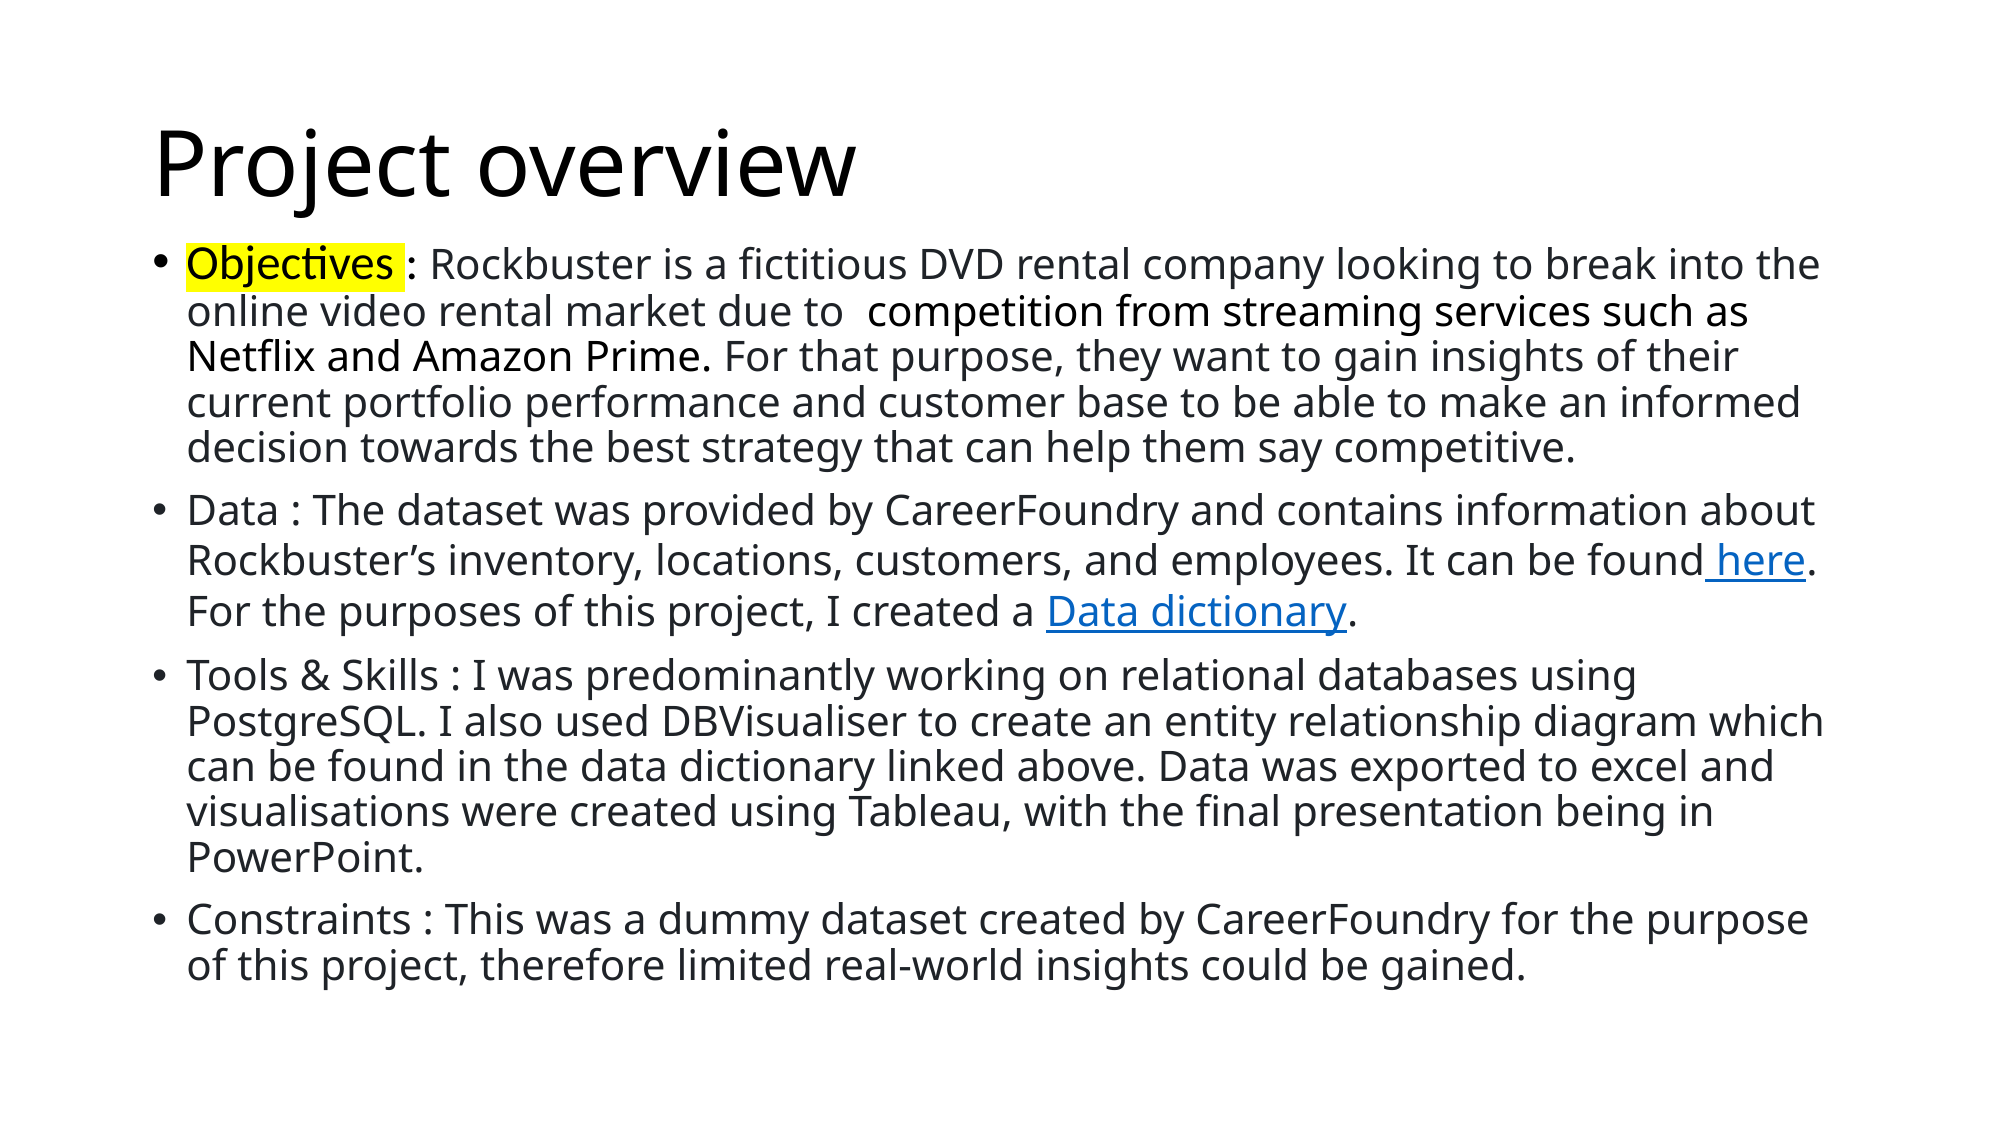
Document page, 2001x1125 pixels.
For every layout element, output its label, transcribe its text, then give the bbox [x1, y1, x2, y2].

title Project overview [137, 90, 1863, 230]
list Objectives : Rockbuster is a fictitious DVD rental company looking to break into the online video rental market due to competition from streaming services such as Netflix and Amazon Prime. For that purpose, they want to gain insights of their current portfolio performance and customer base to be able to make an informed decision towards the best strategy that can help them say competitive. Data : The dataset was provided by CareerFoundry and contains information about Rockbuster’s inventory, locations, customers, and employees. It can be found here. For the purposes of this project, I created a Data dictionary. Tools & Skills : I was predominantly working on relational databases using PostgreSQL. I also used DBVisualiser to create an entity relationship diagram which can be found in the data dictionary linked above. Data was exported to excel and visualisations were created using Tableau, with the final presentation being in PowerPoint. Constraints : This was a dummy dataset created by CareerFoundry for the purpose of this project, therefore limited real-world insights could be gained. [137, 230, 1863, 1014]
